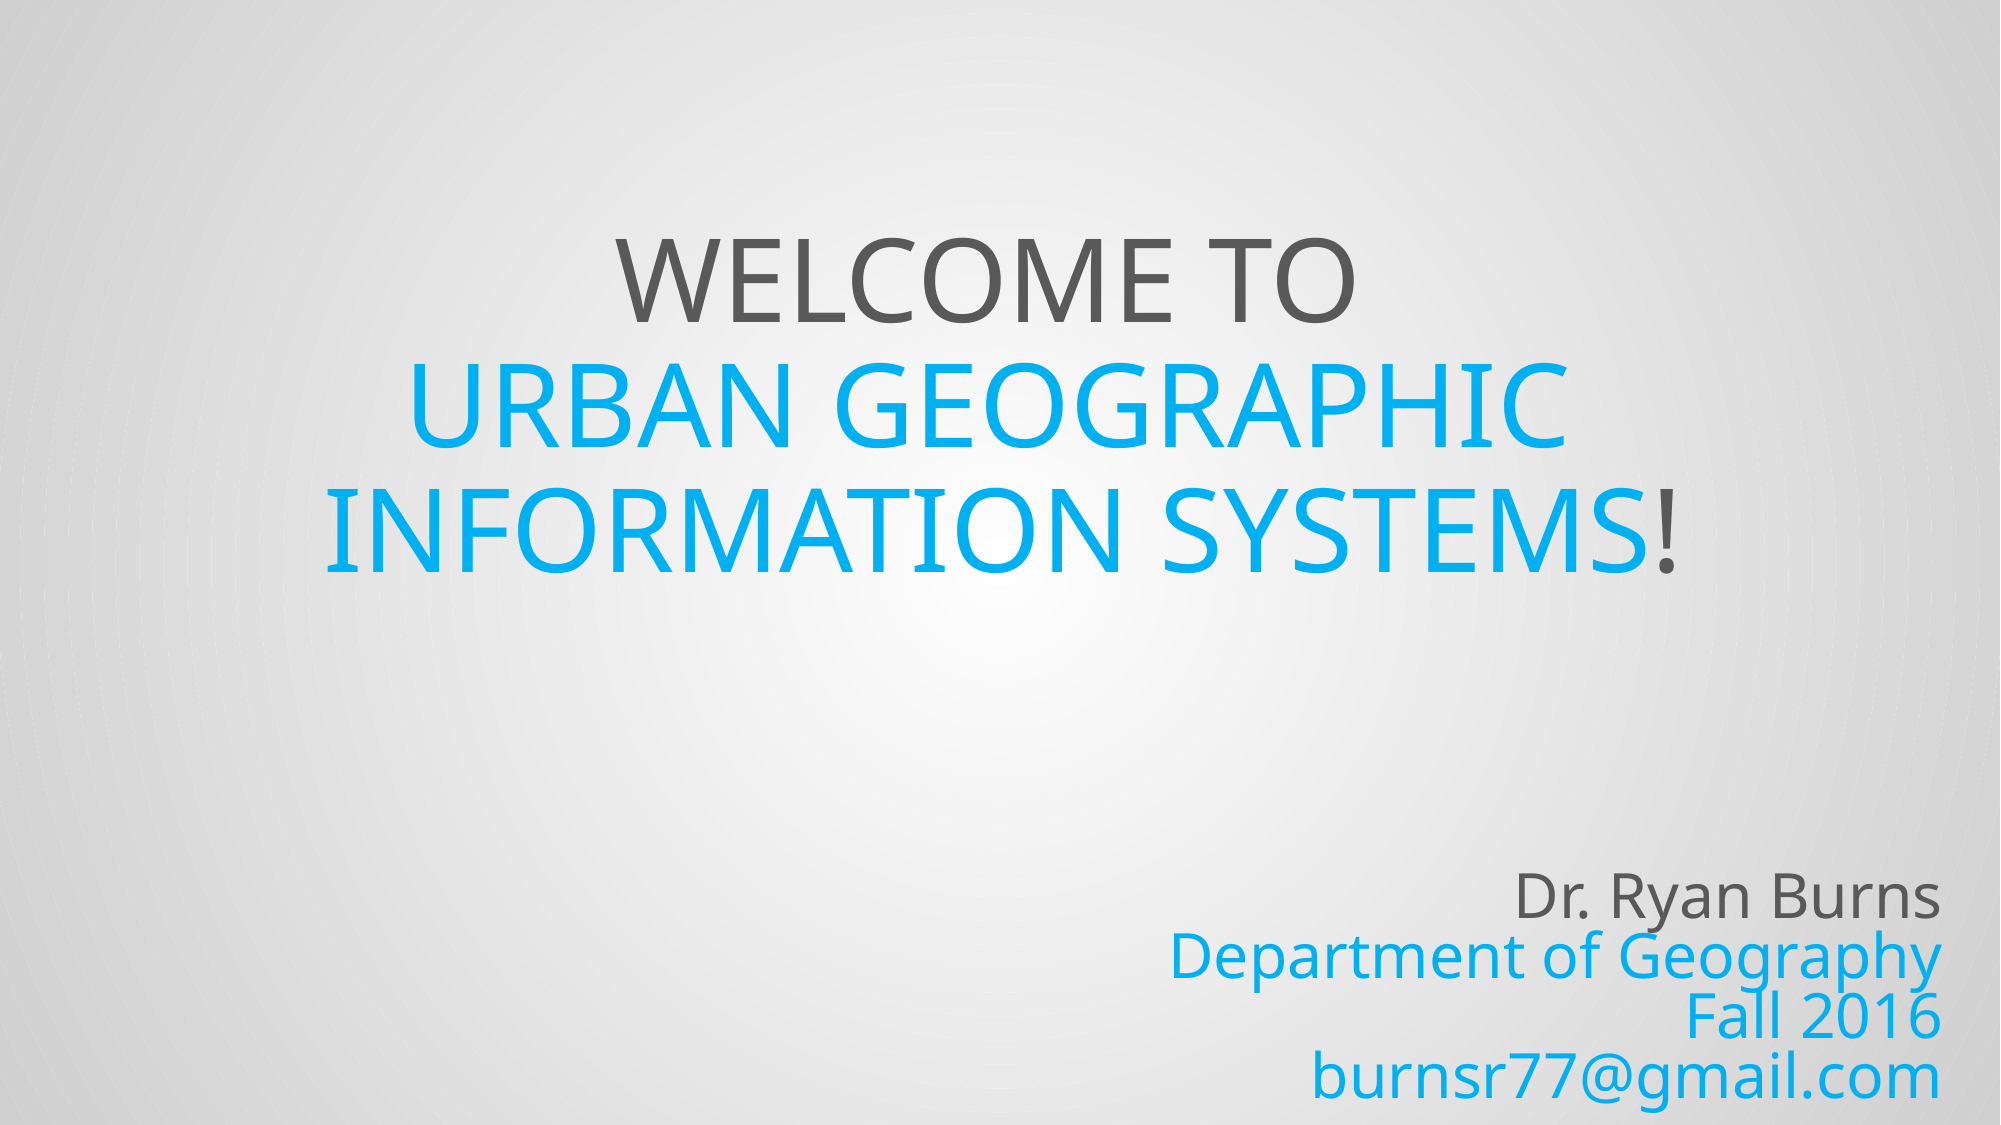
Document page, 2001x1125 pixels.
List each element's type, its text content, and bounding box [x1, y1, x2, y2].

title Welcome to Urban Geographic Information systems! [177, 214, 1829, 606]
text_box Dr. Ryan Burns Department of Geography Fall 2016 burnsr77@gmail.com [458, 726, 1959, 1119]
